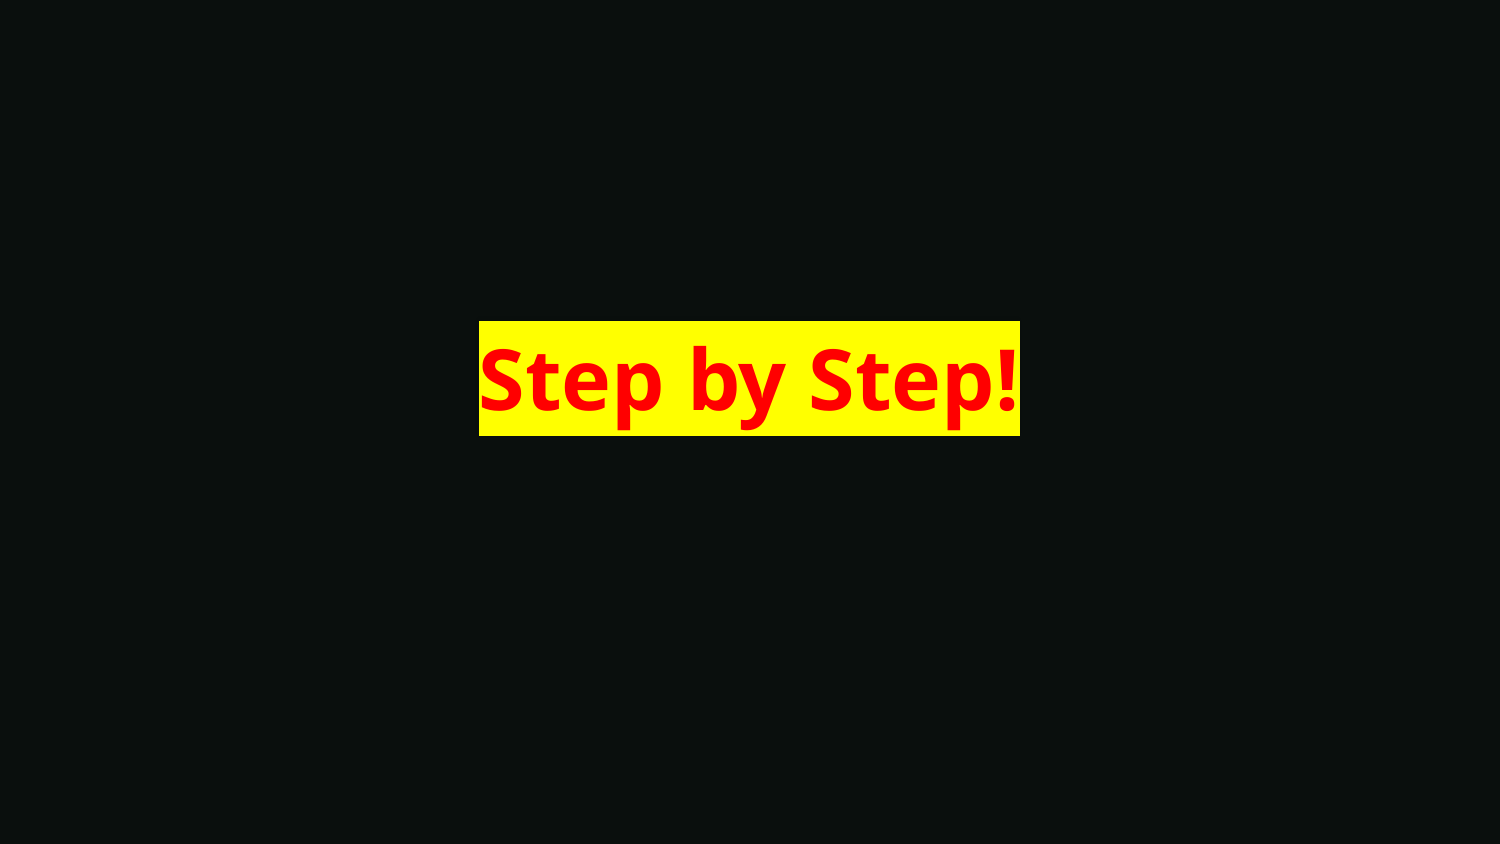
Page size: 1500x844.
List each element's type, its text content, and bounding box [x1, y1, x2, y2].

title Step by Step! [168, 217, 1331, 443]
